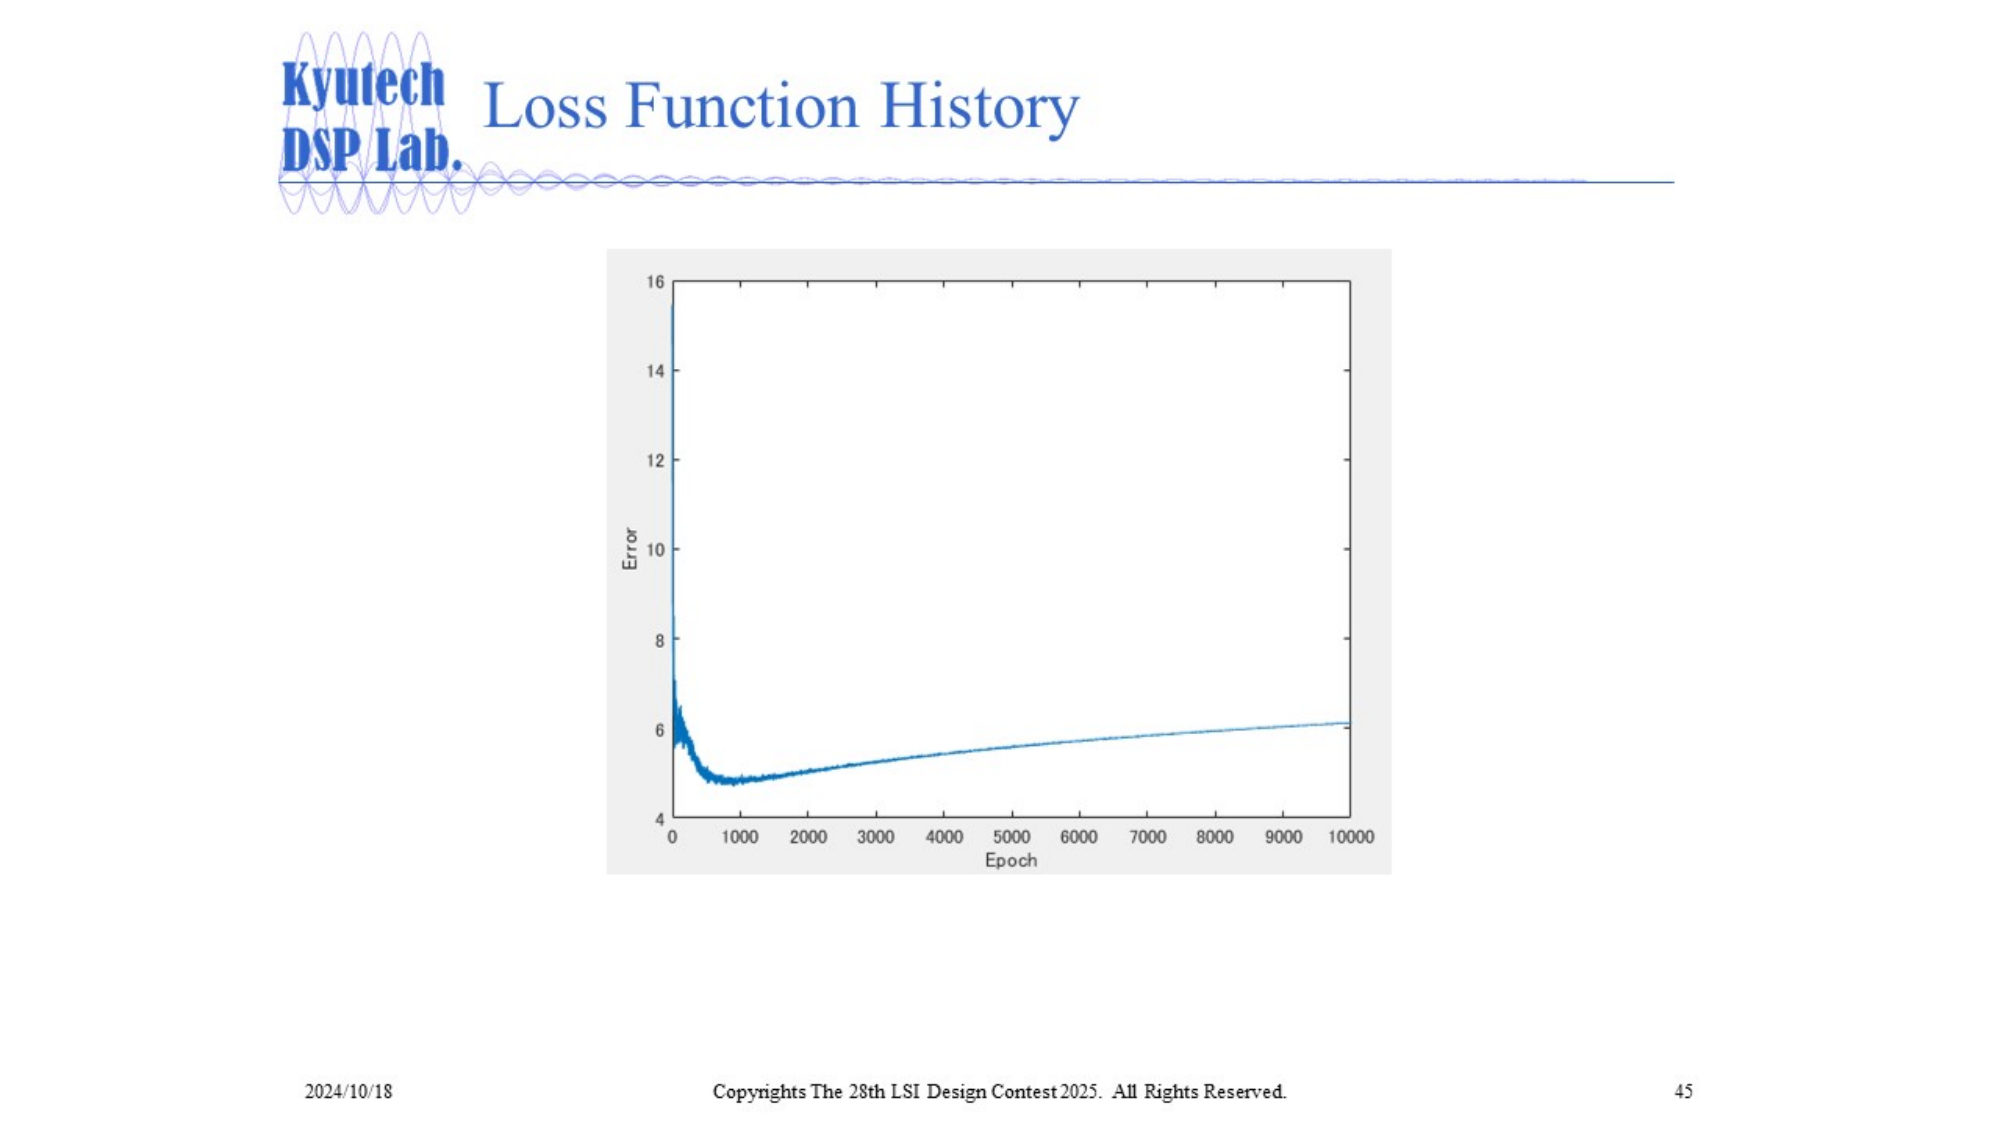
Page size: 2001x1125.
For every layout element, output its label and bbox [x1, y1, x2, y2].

picture [249, 0, 1751, 1125]
